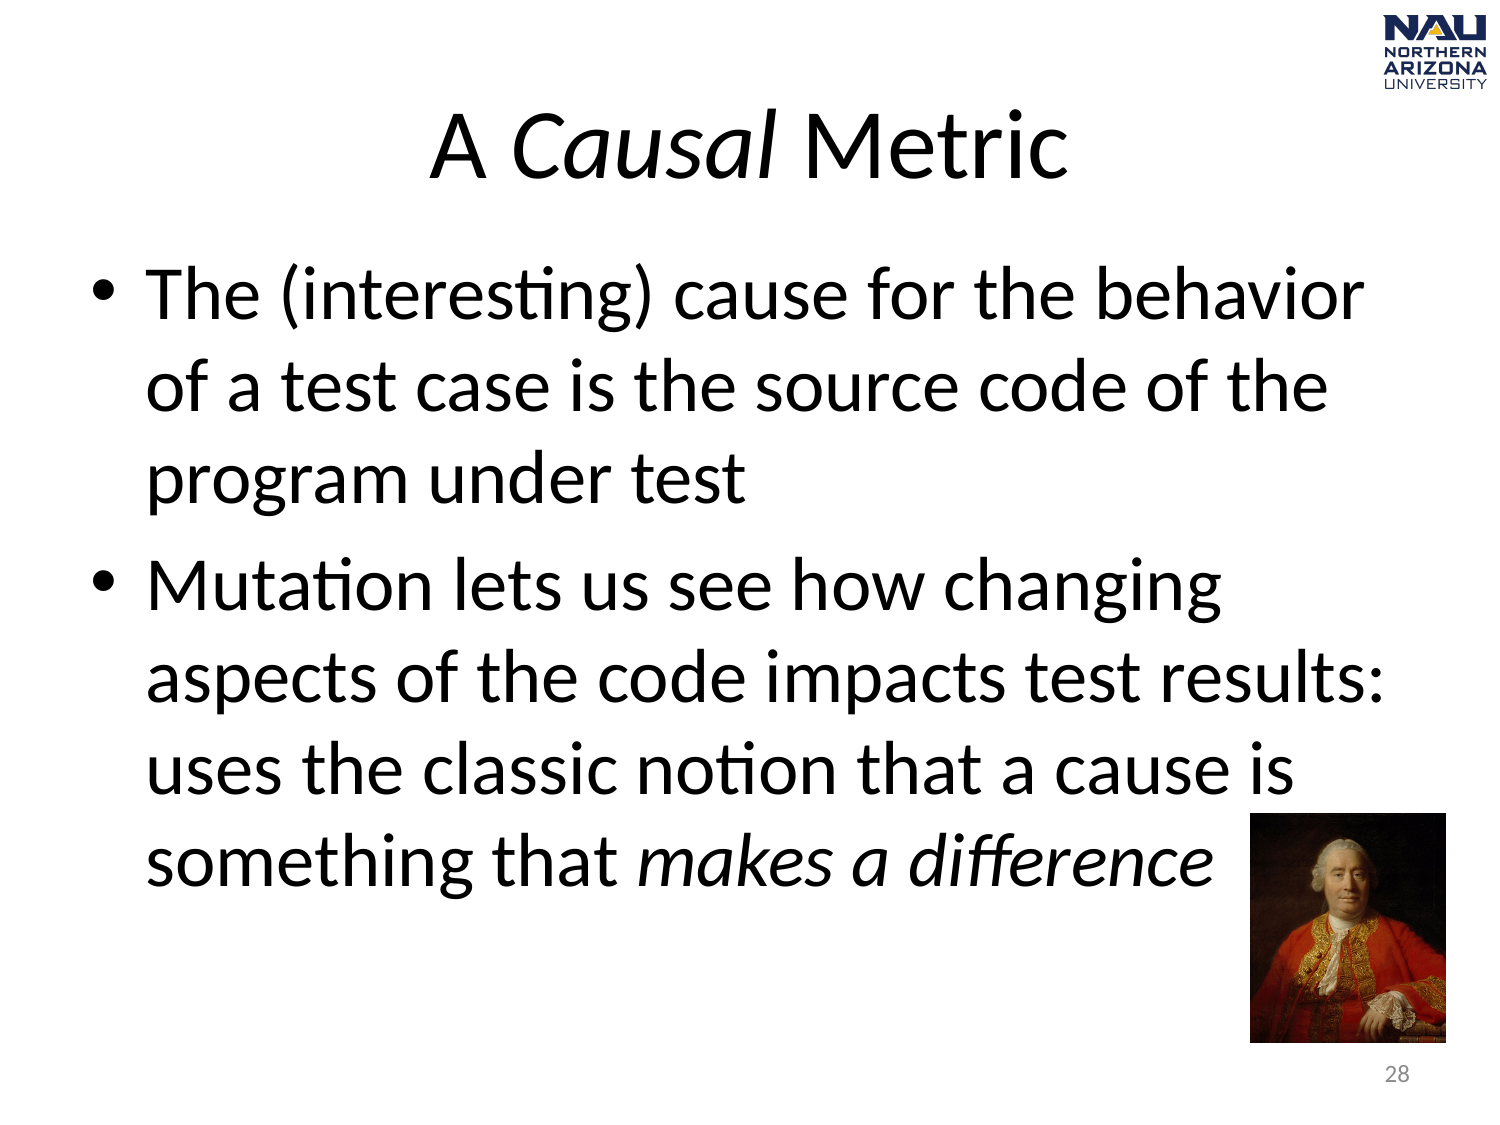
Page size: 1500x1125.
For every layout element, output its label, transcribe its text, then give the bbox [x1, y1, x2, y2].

slide_number 27 [1074, 1042, 1425, 1103]
title A Causal Metric [75, 45, 1425, 233]
list The (interesting) cause for the behavior of a test case is the source code of the program under test Mutation lets us see how changing aspects of the code impacts test results: uses the classic notion that a cause is something that makes a difference [75, 235, 1425, 978]
picture [1249, 813, 1446, 1043]
picture [1383, 15, 1487, 89]
